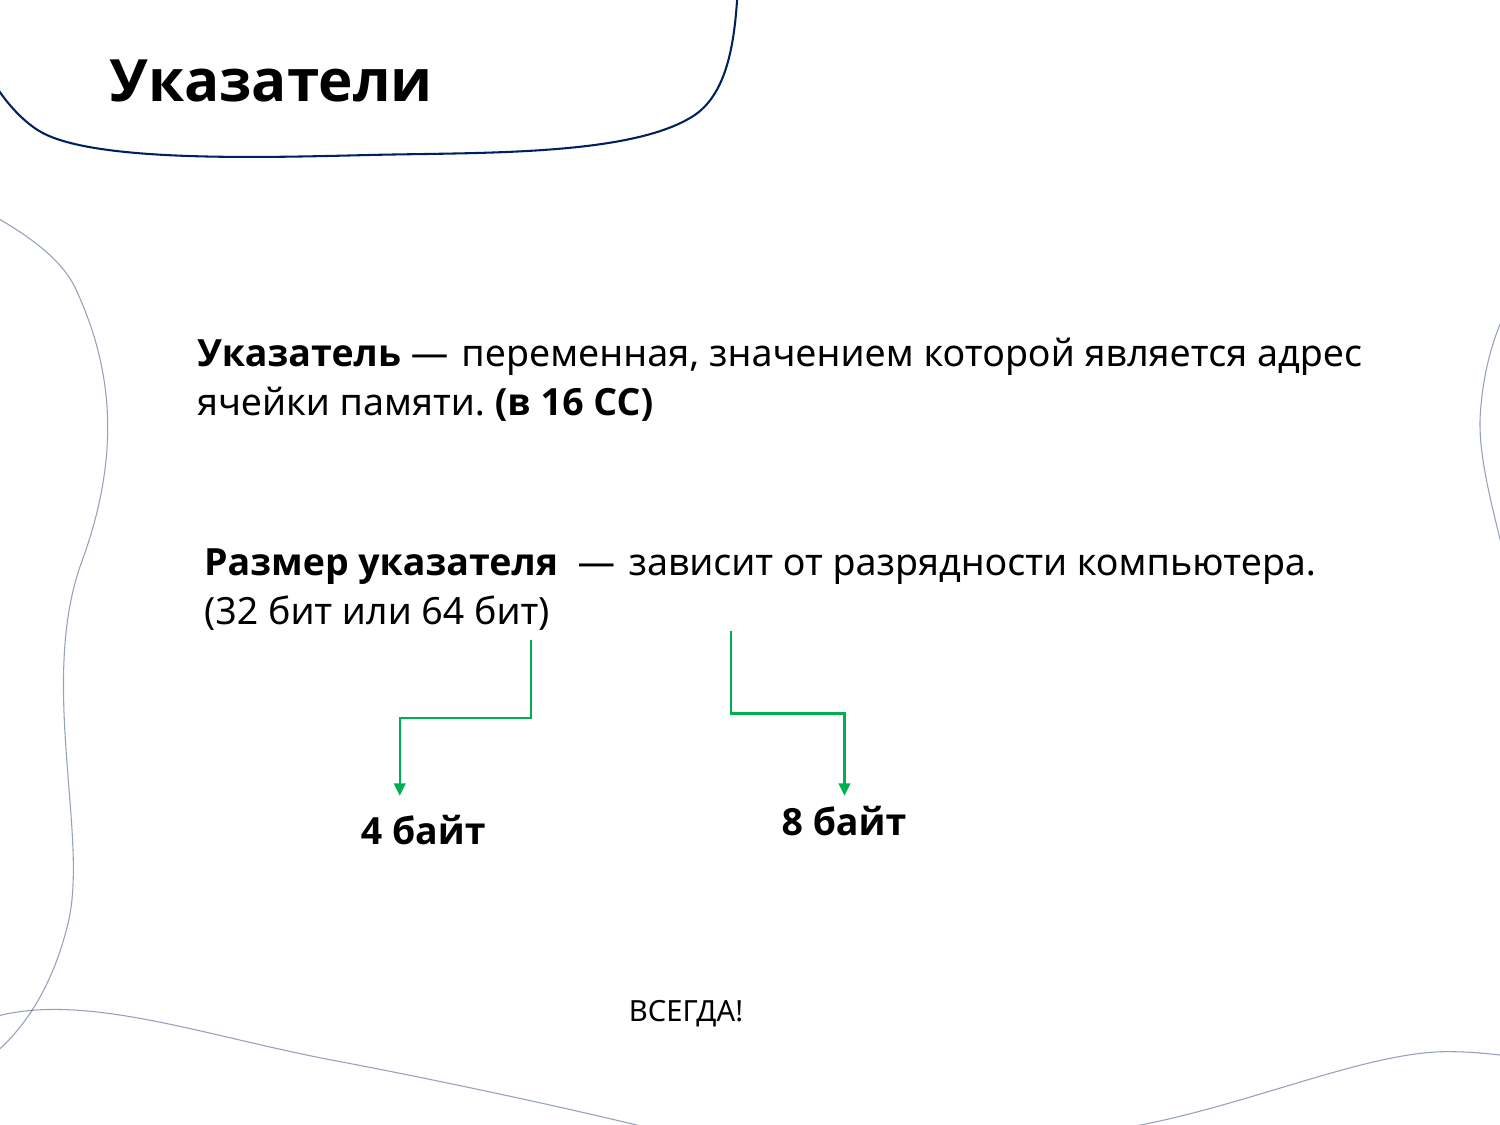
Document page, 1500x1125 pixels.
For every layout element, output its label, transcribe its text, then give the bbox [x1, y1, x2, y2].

text_box 8 байт [766, 790, 1500, 851]
text_box [1478, 321, 1500, 544]
text_box [0, 218, 109, 1014]
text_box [387, 652, 543, 784]
text_box ВСЕГДА! [220, 984, 1152, 1035]
text_box [0, 0, 739, 158]
text_box [1135, 1050, 1500, 1125]
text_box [705, 656, 870, 771]
text_box Размер указателя — зависит от разрядности компьютера. (32 бит или 64 бит) [189, 509, 1390, 639]
text_box 4 байт [346, 799, 1343, 859]
text_box Указатель — переменная, значением которой является адрес ячейки памяти. (в 16 СС) [182, 300, 1382, 430]
text_box [0, 1008, 641, 1125]
